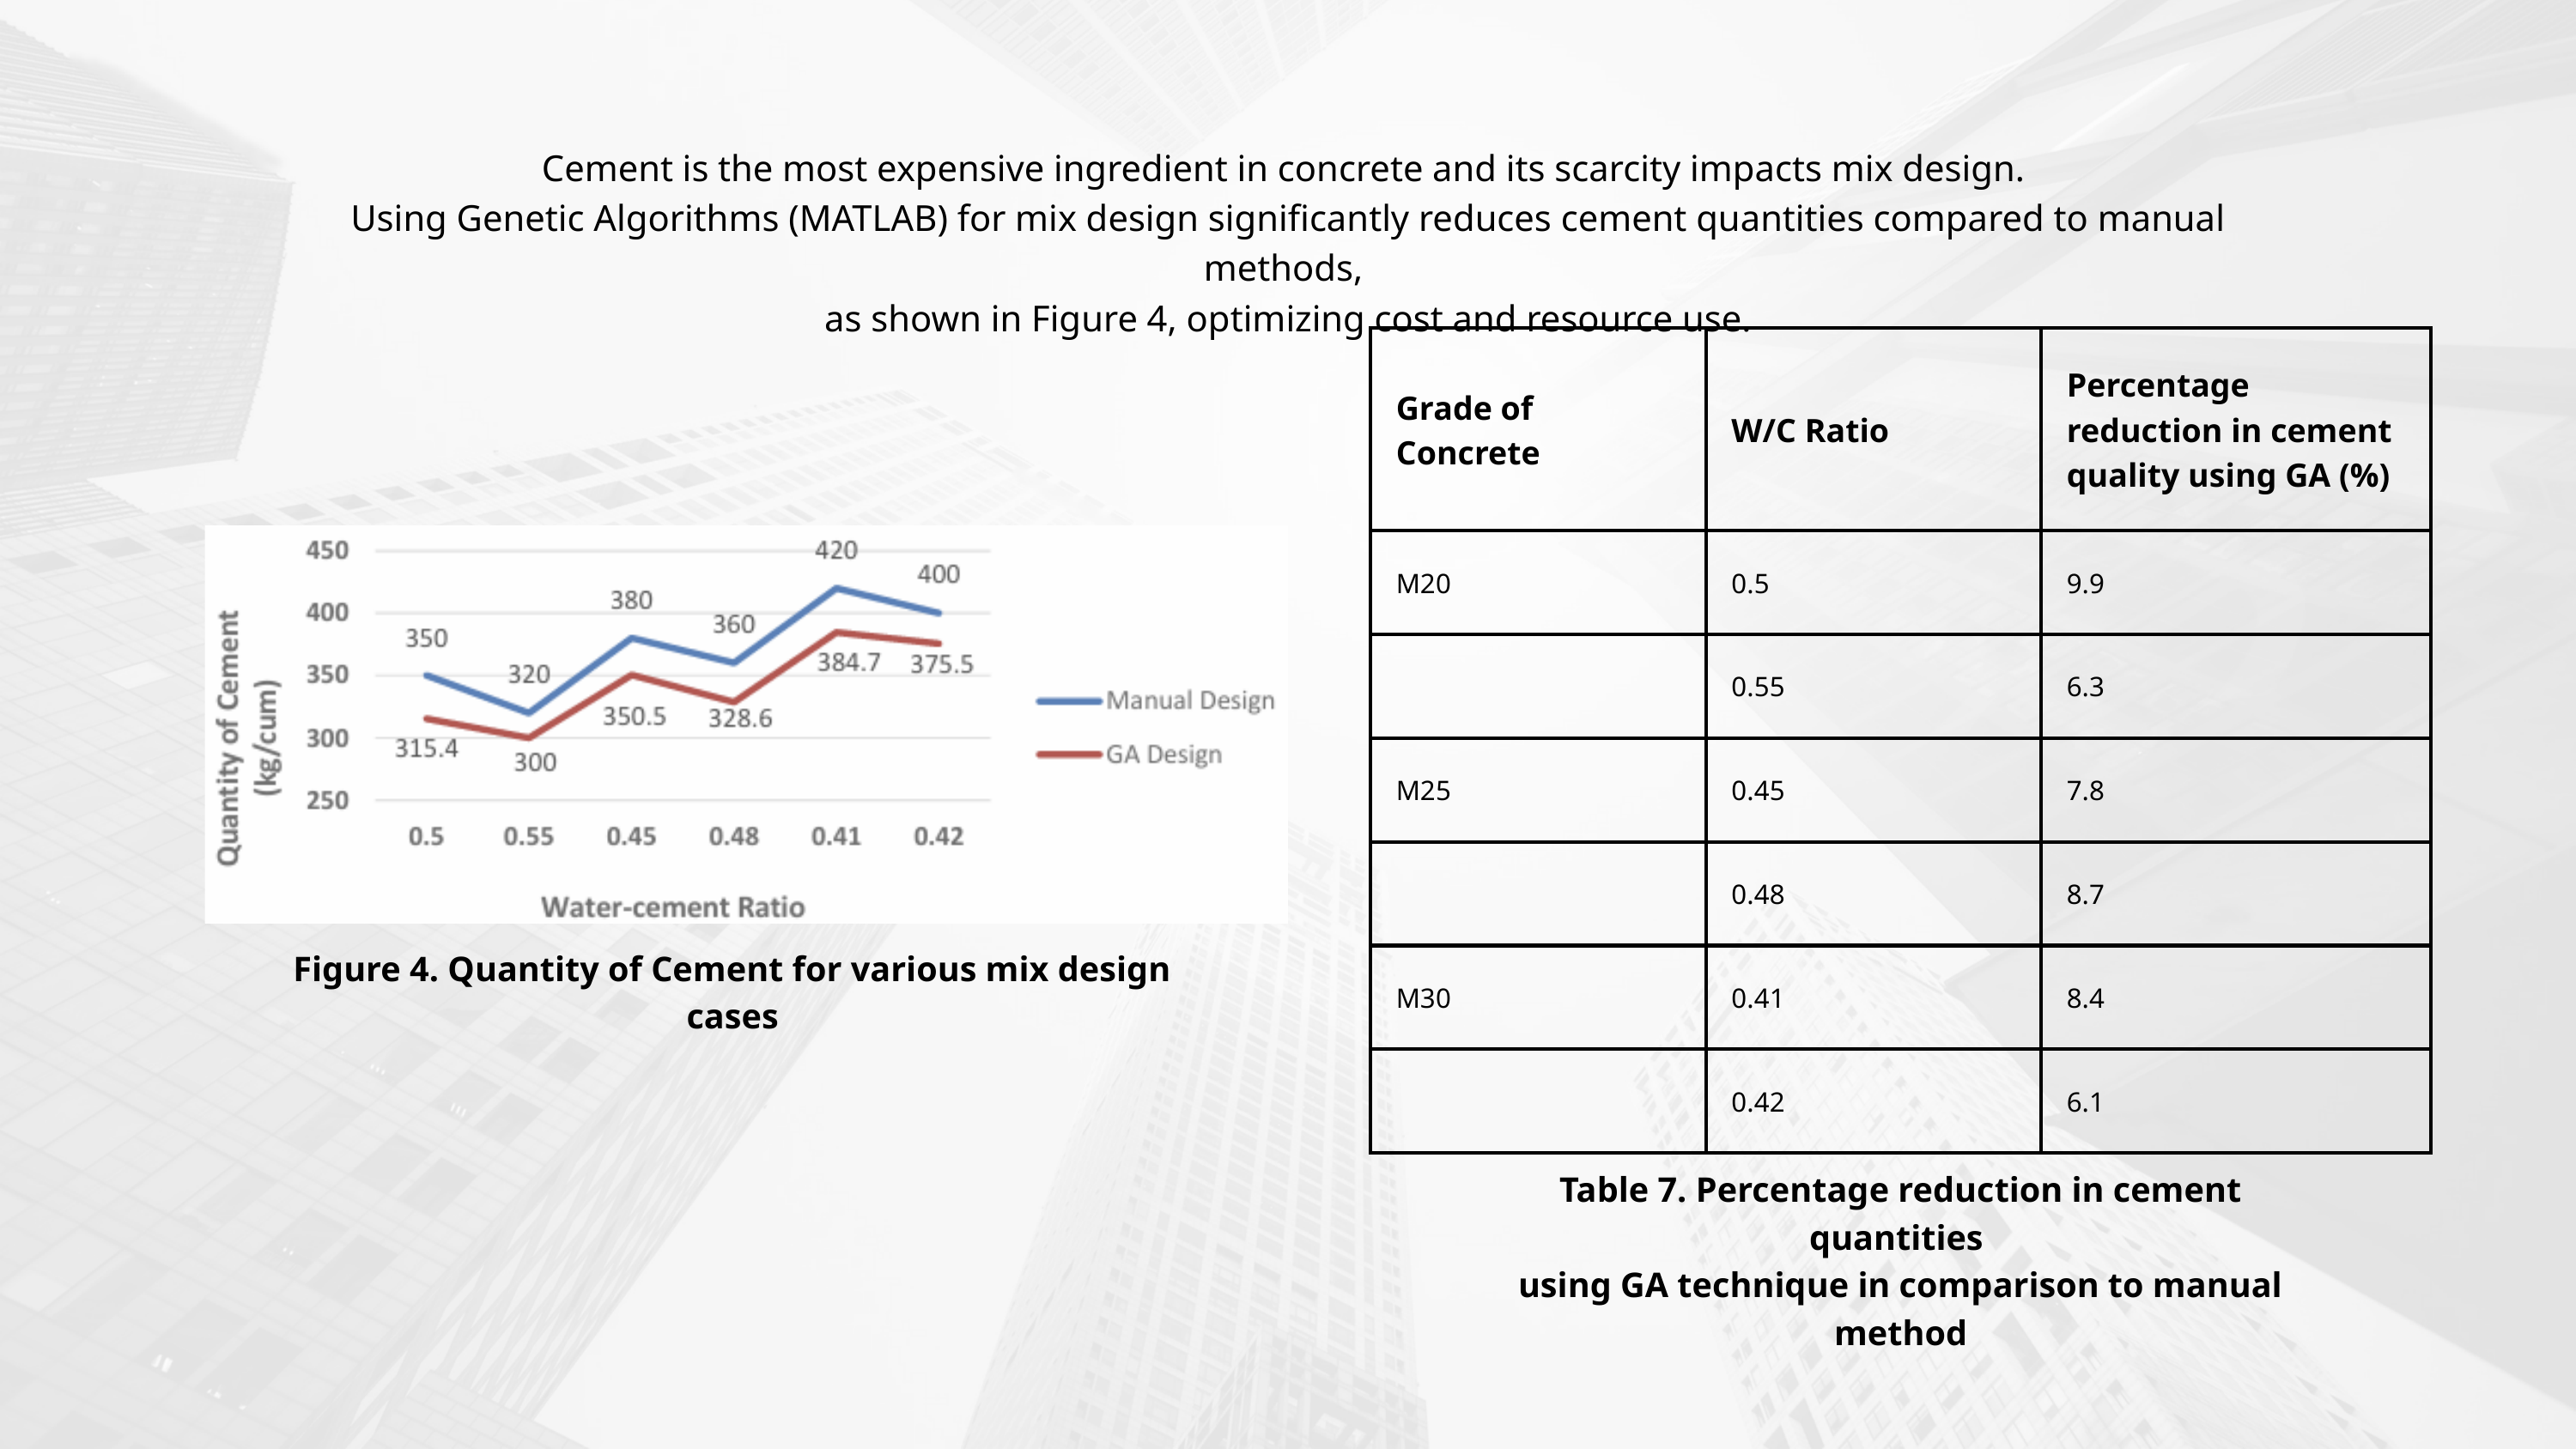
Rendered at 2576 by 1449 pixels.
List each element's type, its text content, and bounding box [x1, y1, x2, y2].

table_cell 6.1 [2043, 1051, 2429, 1151]
text_box [0, 0, 2576, 1449]
table_header Grade of Concrete [1372, 339, 1704, 529]
table_cell 0.41 [1708, 948, 2039, 1047]
table_cell M30 [1372, 948, 1704, 1047]
table_cell 0.55 [1708, 636, 2039, 737]
table_cell 9.9 [2043, 532, 2429, 633]
table_header Percentage reduction in cement quality using GA (%) [2043, 330, 2429, 529]
text_box [204, 525, 1289, 924]
table_cell [1372, 636, 1704, 737]
table_cell 8.4 [2043, 948, 2429, 1047]
table_cell M25 [1372, 740, 1704, 840]
table_cell [1372, 1051, 1704, 1151]
text_box Table 7. Percentage reduction in cement quantities using GA technique in comparison to manual method [1485, 1161, 2316, 1353]
table_cell 0.45 [1708, 740, 2039, 840]
table_cell 8.7 [2043, 844, 2429, 943]
table_cell [1372, 844, 1704, 943]
text_box Cement is the most expensive ingredient in concrete and its scarcity impacts mix design. Using Genetic Algorithms (MATLAB) for mix design significantly reduces cement quantities compared to manual methods, as shown in Figure 4, optimizing cost and resource use. [325, 137, 2251, 339]
table_cell 0.42 [1708, 1051, 2039, 1151]
table_cell M20 [1372, 532, 1704, 633]
table_cell 7.8 [2043, 740, 2429, 840]
text_box Figure 4. Quantity of Cement for various mix design cases [286, 940, 1179, 1036]
table_header W/C Ratio [1708, 339, 2039, 529]
table_cell 6.3 [2043, 636, 2429, 737]
table_cell 0.5 [1708, 532, 2039, 633]
table_cell 0.48 [1708, 844, 2039, 943]
